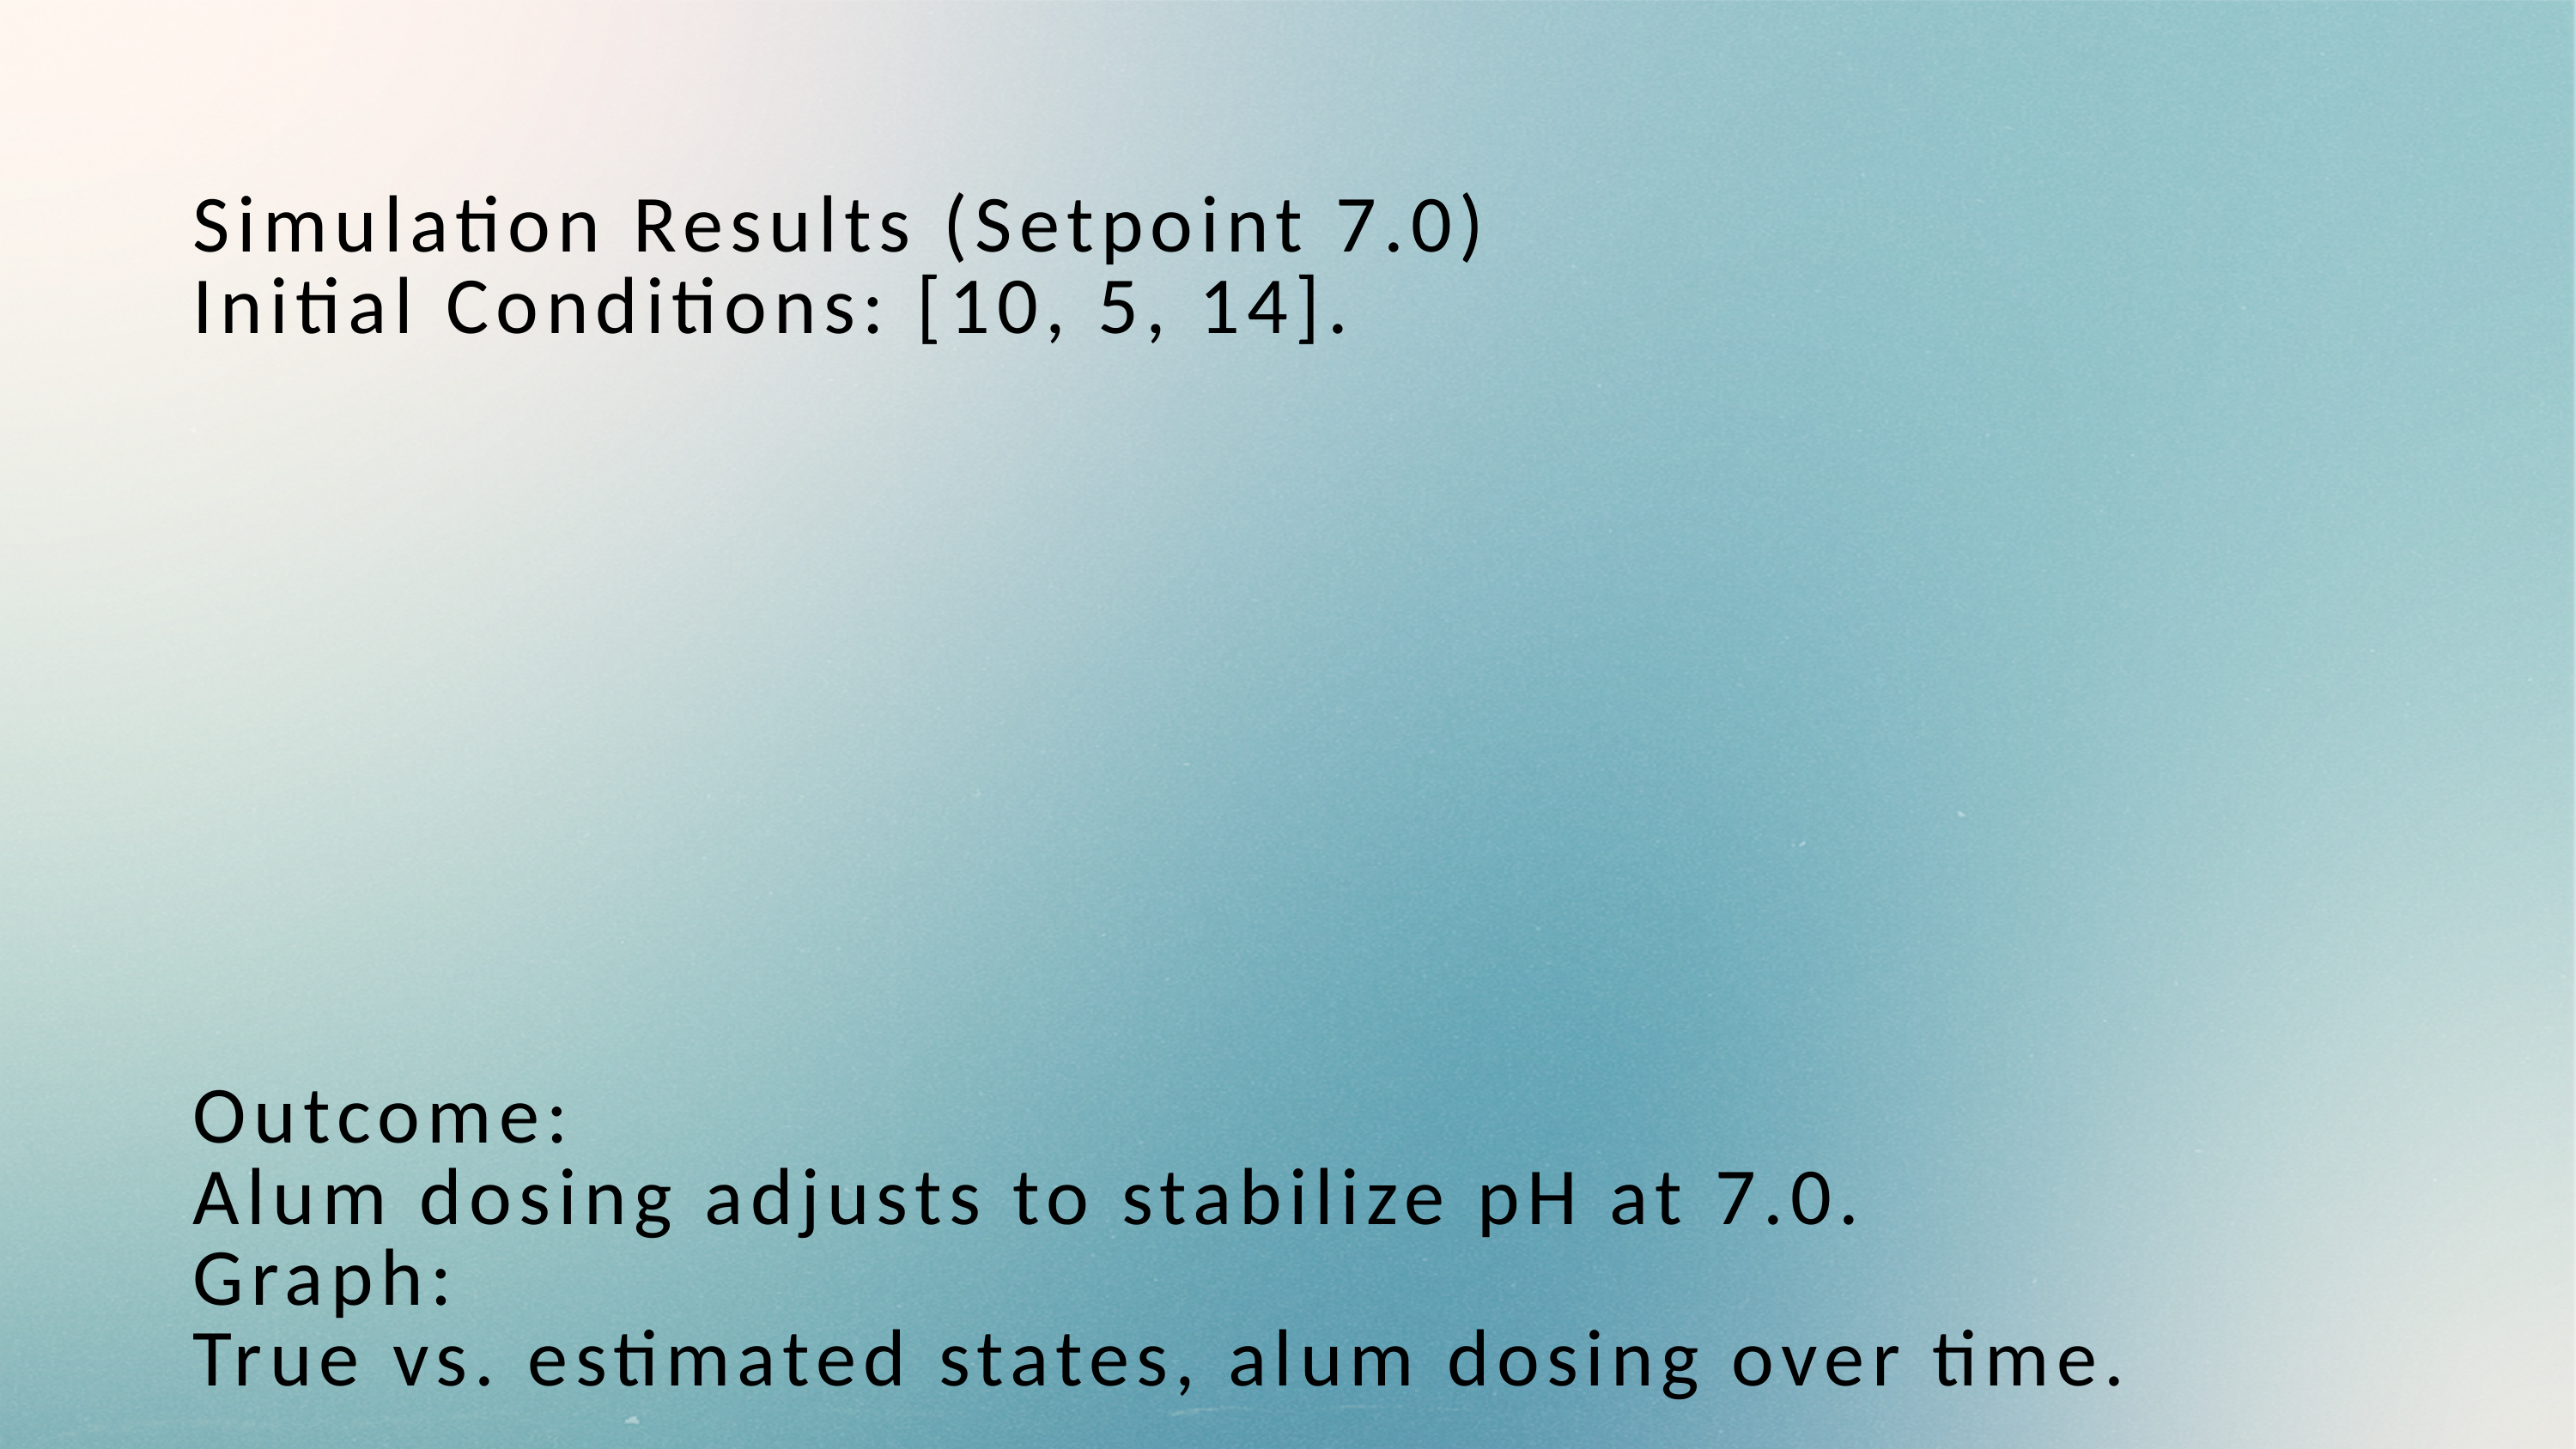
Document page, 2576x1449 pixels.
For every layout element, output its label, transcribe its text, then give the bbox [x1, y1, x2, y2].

text_box Simulation Results (Setpoint 7.0) Initial Conditions: [10, 5, 14]. Outcome: Alum dosing adjusts to stabilize pH at 7.0. Graph: True vs. estimated states, alum dosing over time. [192, 187, 2379, 1403]
text_box [0, 0, 2576, 1449]
